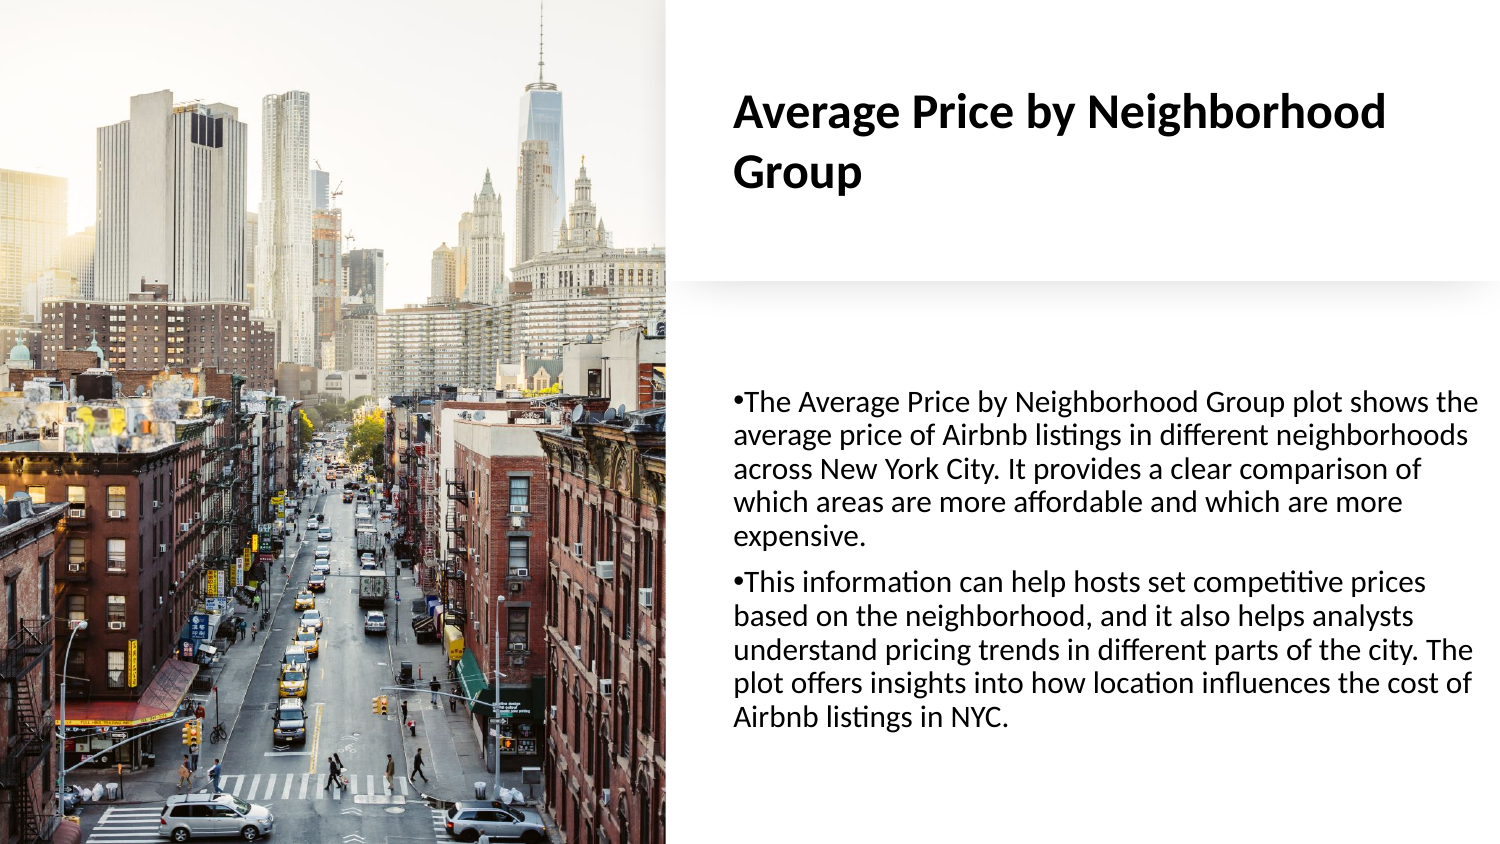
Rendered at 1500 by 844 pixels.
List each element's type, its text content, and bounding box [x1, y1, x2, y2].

text_box Average Price by Neighborhood Group [718, 71, 1471, 206]
text_box [669, 283, 1500, 844]
text_box [666, 0, 1500, 283]
text_box The Average Price by Neighborhood Group plot shows the average price of Airbnb listings in different neighborhoods across New York City. It provides a clear comparison of which areas are more affordable and which are more expensive. This information can help hosts set competitive prices based on the neighborhood, and it also helps analysts understand pricing trends in different parts of the city. The plot offers insights into how location influences the cost of Airbnb listings in NYC. [718, 321, 1500, 798]
picture [0, 0, 666, 844]
